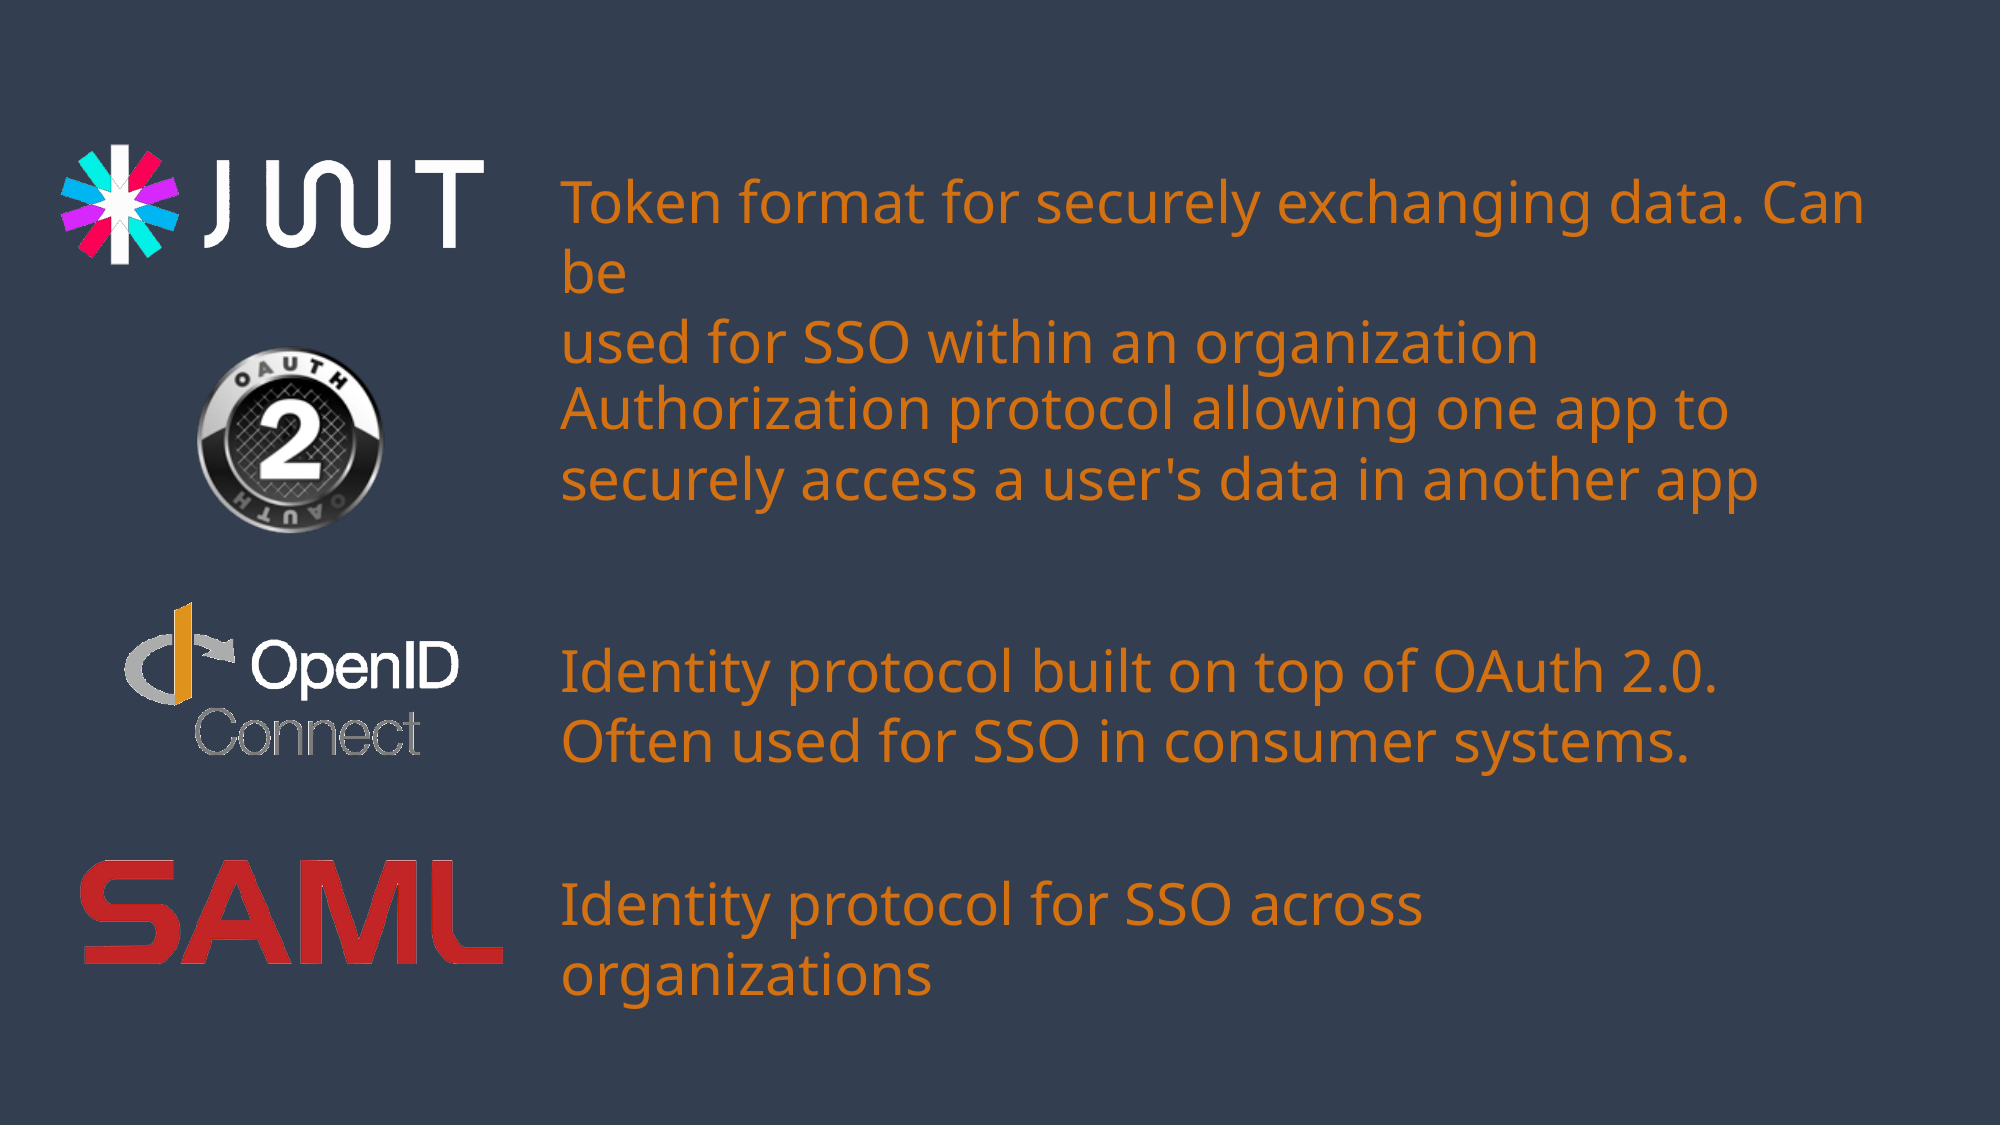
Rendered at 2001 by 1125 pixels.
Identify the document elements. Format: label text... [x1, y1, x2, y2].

picture [80, 860, 503, 964]
text_box Token format for securely exchanging data. Can be used for SSO within an organization [545, 157, 1950, 383]
text_box Authorization protocol allowing one app to securely access a user's data in another app [545, 364, 1812, 519]
text_box Identity protocol built on top of OAuth 2.0. Often used for SSO in consumer systems. [545, 626, 1812, 782]
picture [49, 134, 502, 275]
picture [118, 598, 465, 763]
picture [194, 344, 389, 537]
text_box Identity protocol for SSO across organizations [545, 860, 1812, 1015]
